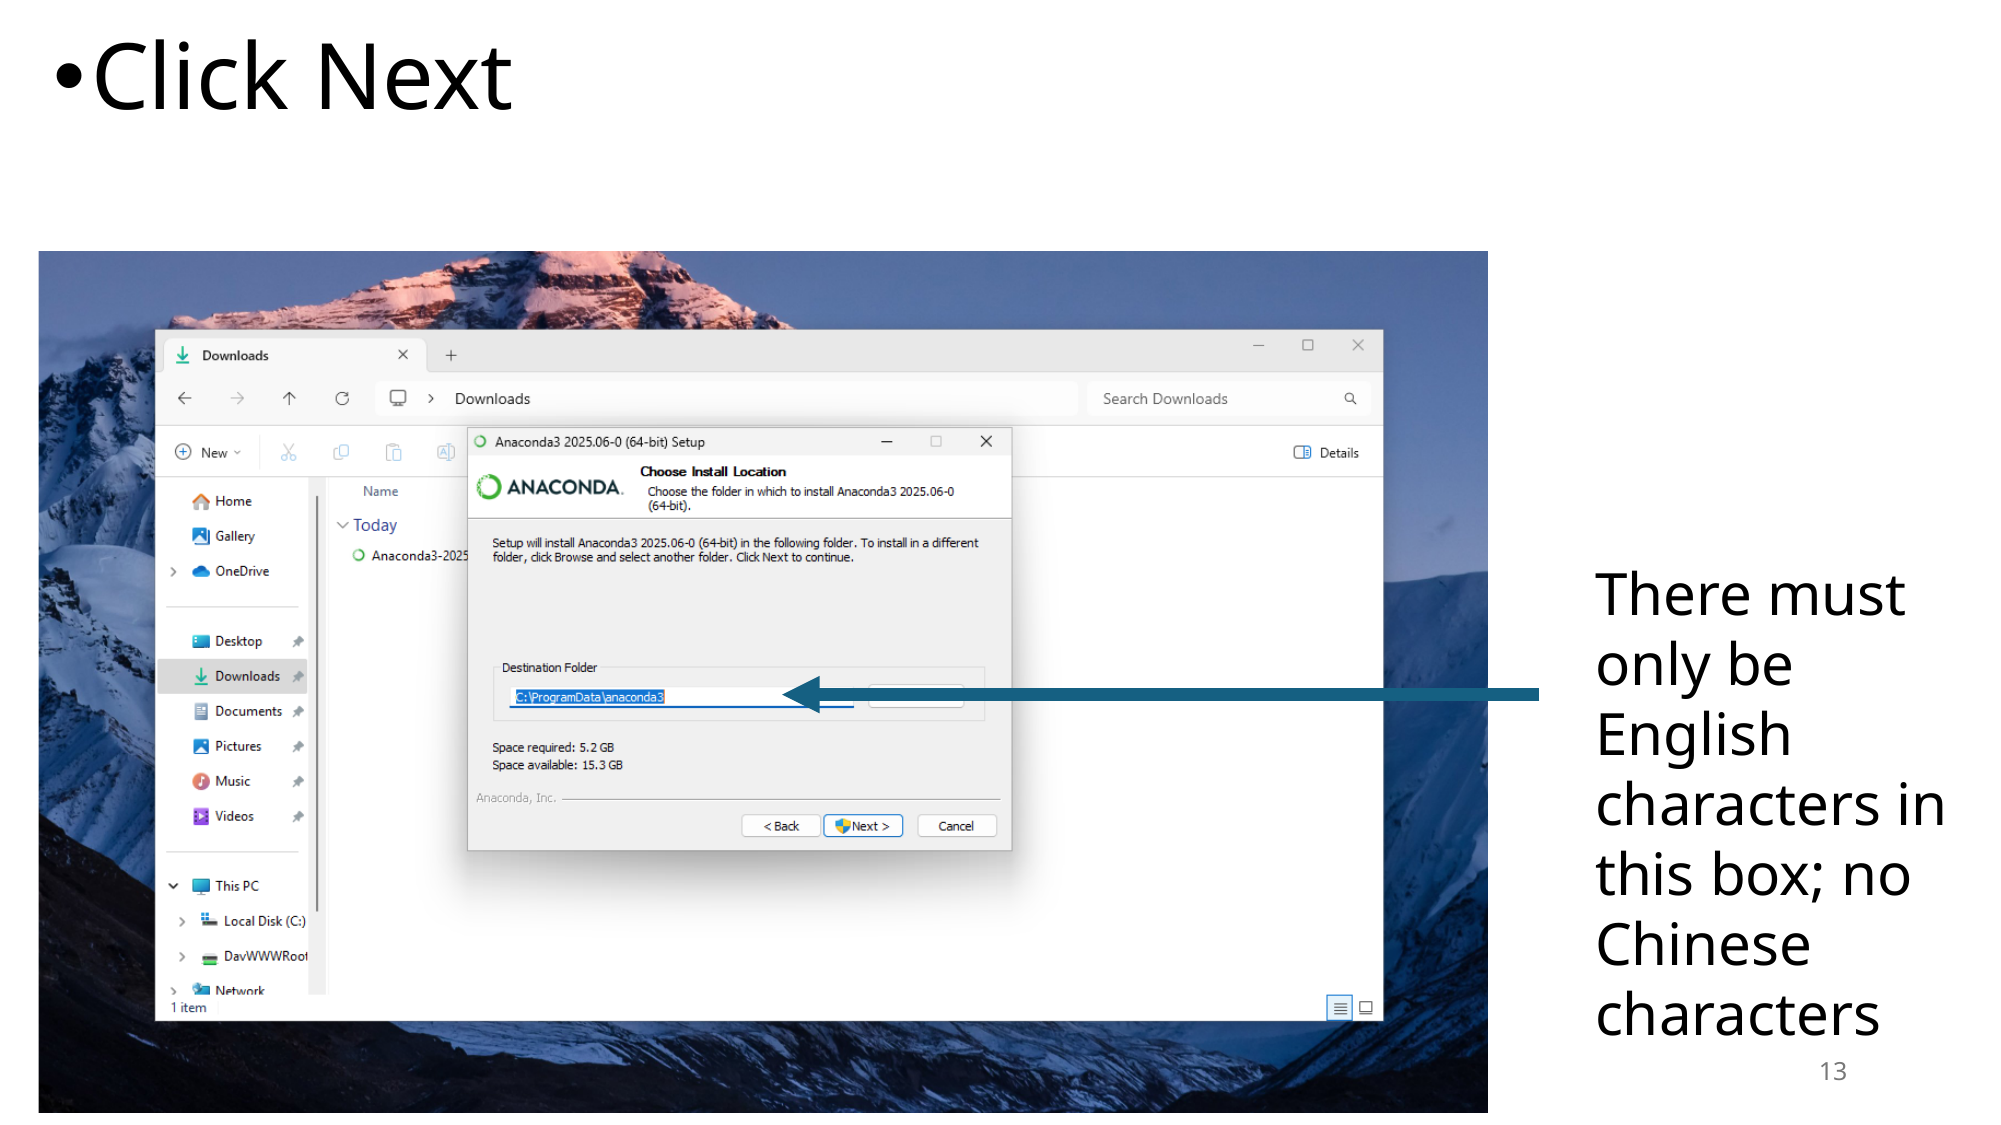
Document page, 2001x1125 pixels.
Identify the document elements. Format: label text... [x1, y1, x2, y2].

picture [38, 251, 1489, 1114]
slide_number 13 [1489, 1042, 1863, 1103]
text_box There must only be English characters in this box; no Chinese characters [1580, 549, 2000, 1055]
list Click Next [38, 22, 1925, 237]
